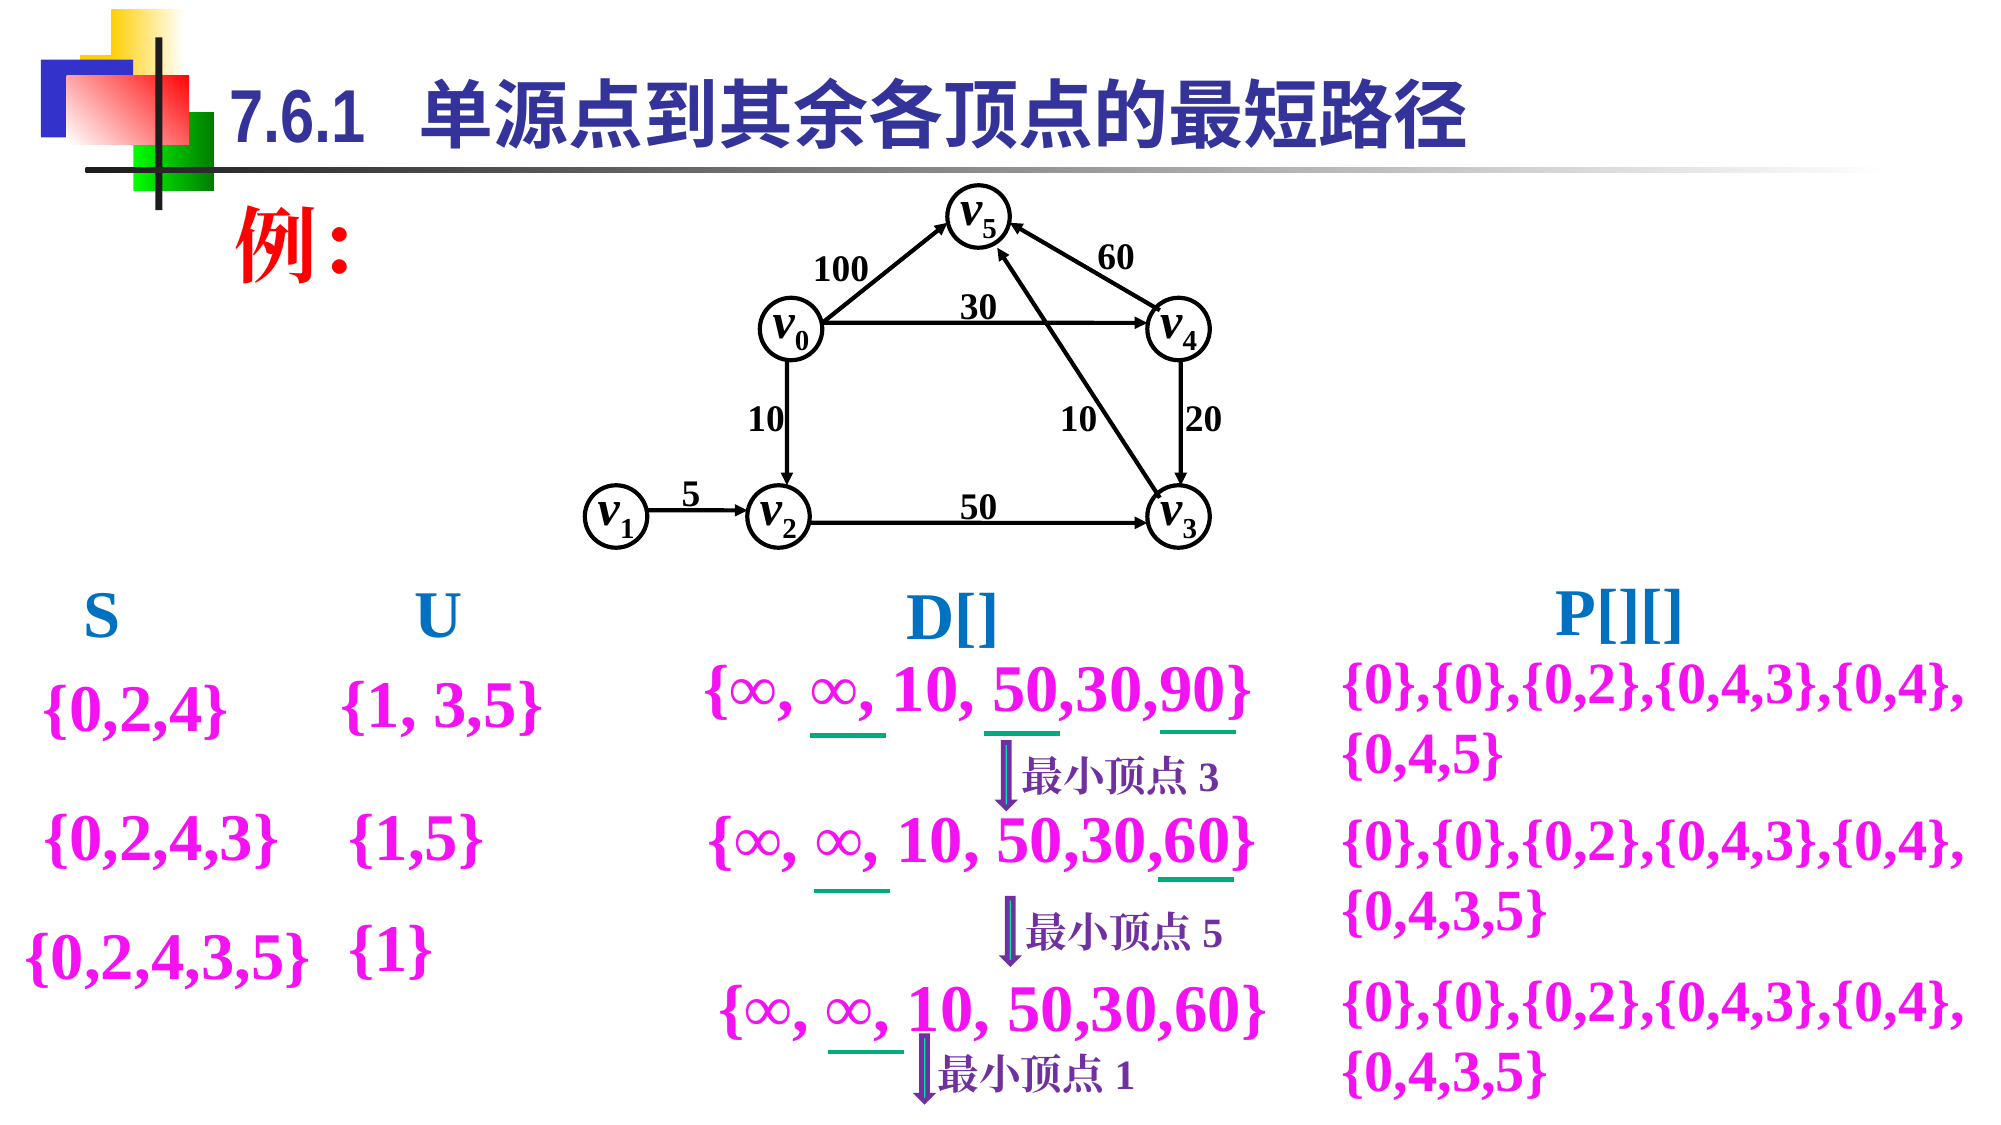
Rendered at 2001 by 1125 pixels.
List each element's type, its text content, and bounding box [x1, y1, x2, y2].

text_box {1,5} [333, 786, 500, 882]
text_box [827, 1035, 1147, 1107]
text_box {0,2,4,3,5} [9, 905, 327, 1001]
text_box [813, 879, 1235, 964]
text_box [68, 561, 1702, 662]
text_box {∞, ∞, 10, 50,30,90} [688, 673, 1269, 733]
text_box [584, 184, 1223, 548]
text_box {0,2,4,3} [28, 786, 295, 882]
text_box {1, 3,5} [325, 673, 559, 748]
text_box {0},{0},{0,2},{0,4,3},{0,4}, {0,4,3,5} [1326, 956, 2000, 1111]
text_box 7.6.1 单源点到其余各顶点的最短路径 [214, 60, 1919, 186]
text_box {0,2,4} [28, 657, 245, 753]
text_box 例： [219, 186, 416, 300]
text_box {∞, ∞, 10, 50,30,60} [703, 957, 1284, 1052]
text_box {1} [333, 897, 450, 993]
text_box {0},{0},{0,2},{0,4,3},{0,4}, {0,4,5} [1326, 637, 2000, 793]
text_box {∞, ∞, 10, 50,30,60} [693, 788, 1273, 883]
text_box {0},{0},{0,2},{0,4,3},{0,4}, {0,4,3,5} [1326, 794, 2000, 949]
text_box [809, 731, 1237, 809]
